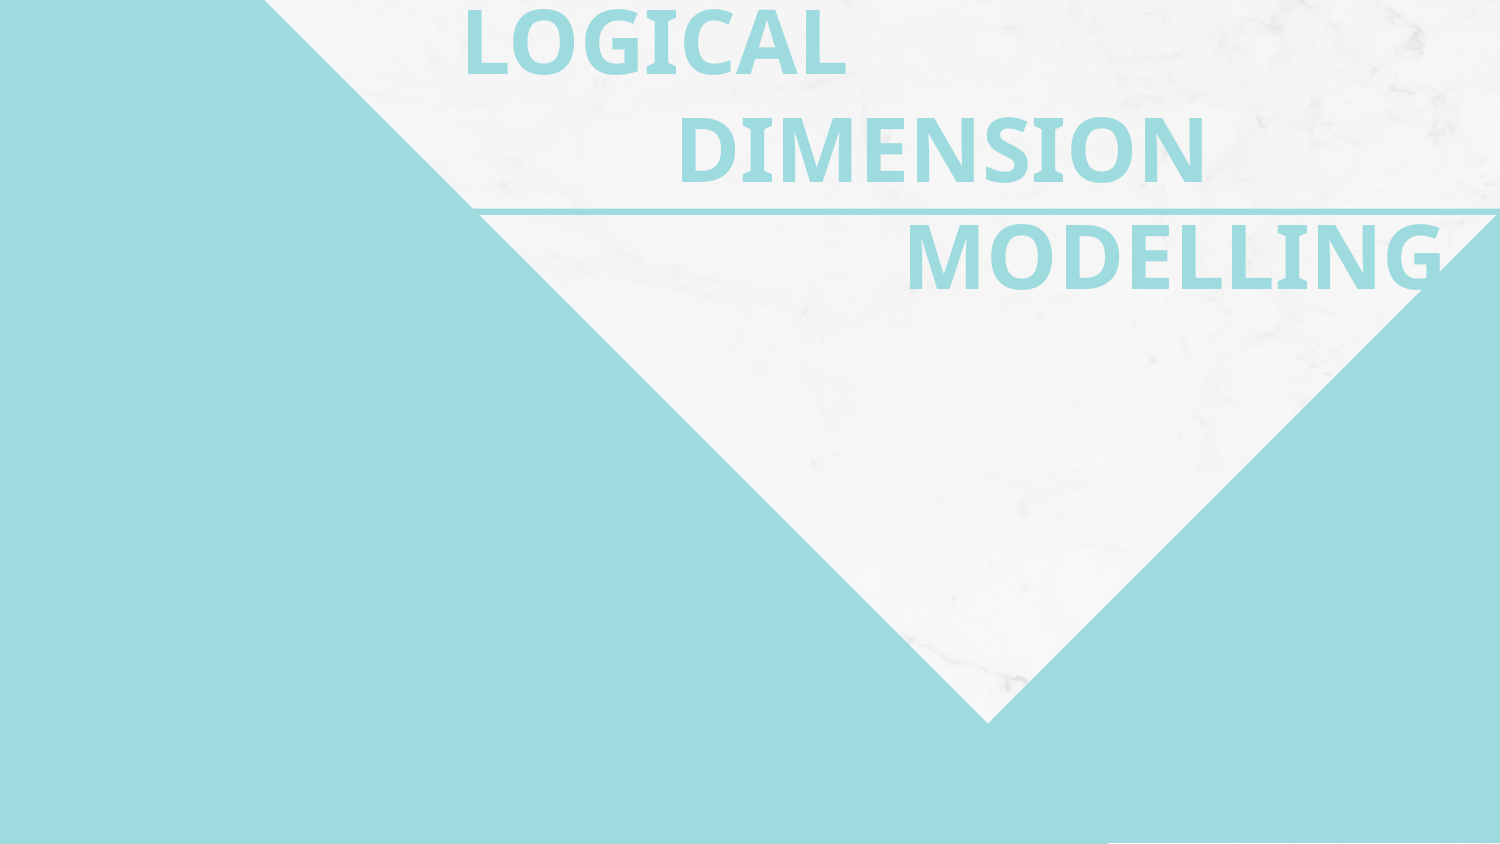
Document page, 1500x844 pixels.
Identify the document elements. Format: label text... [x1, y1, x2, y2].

picture [266, 0, 1500, 208]
picture [481, 215, 1495, 722]
title LOGICAL DIMENSION MODELLING [445, 99, 1463, 194]
